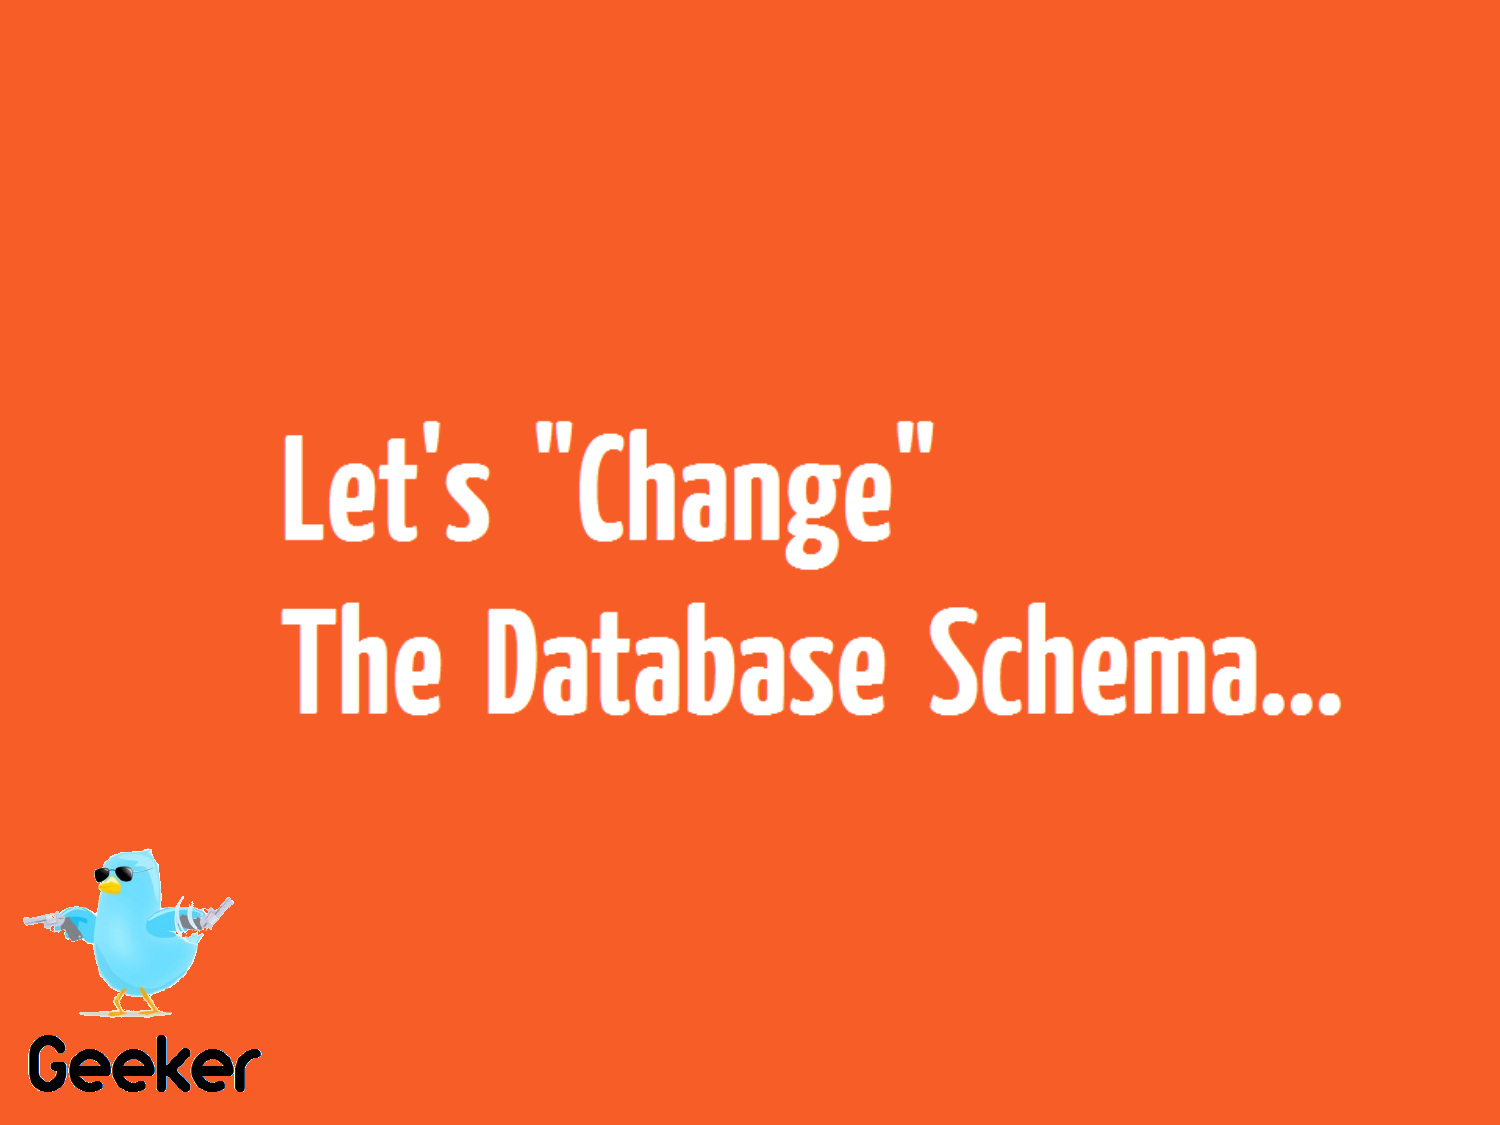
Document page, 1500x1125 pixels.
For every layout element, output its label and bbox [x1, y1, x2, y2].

picture [263, 387, 1363, 740]
picture [0, 837, 276, 1099]
